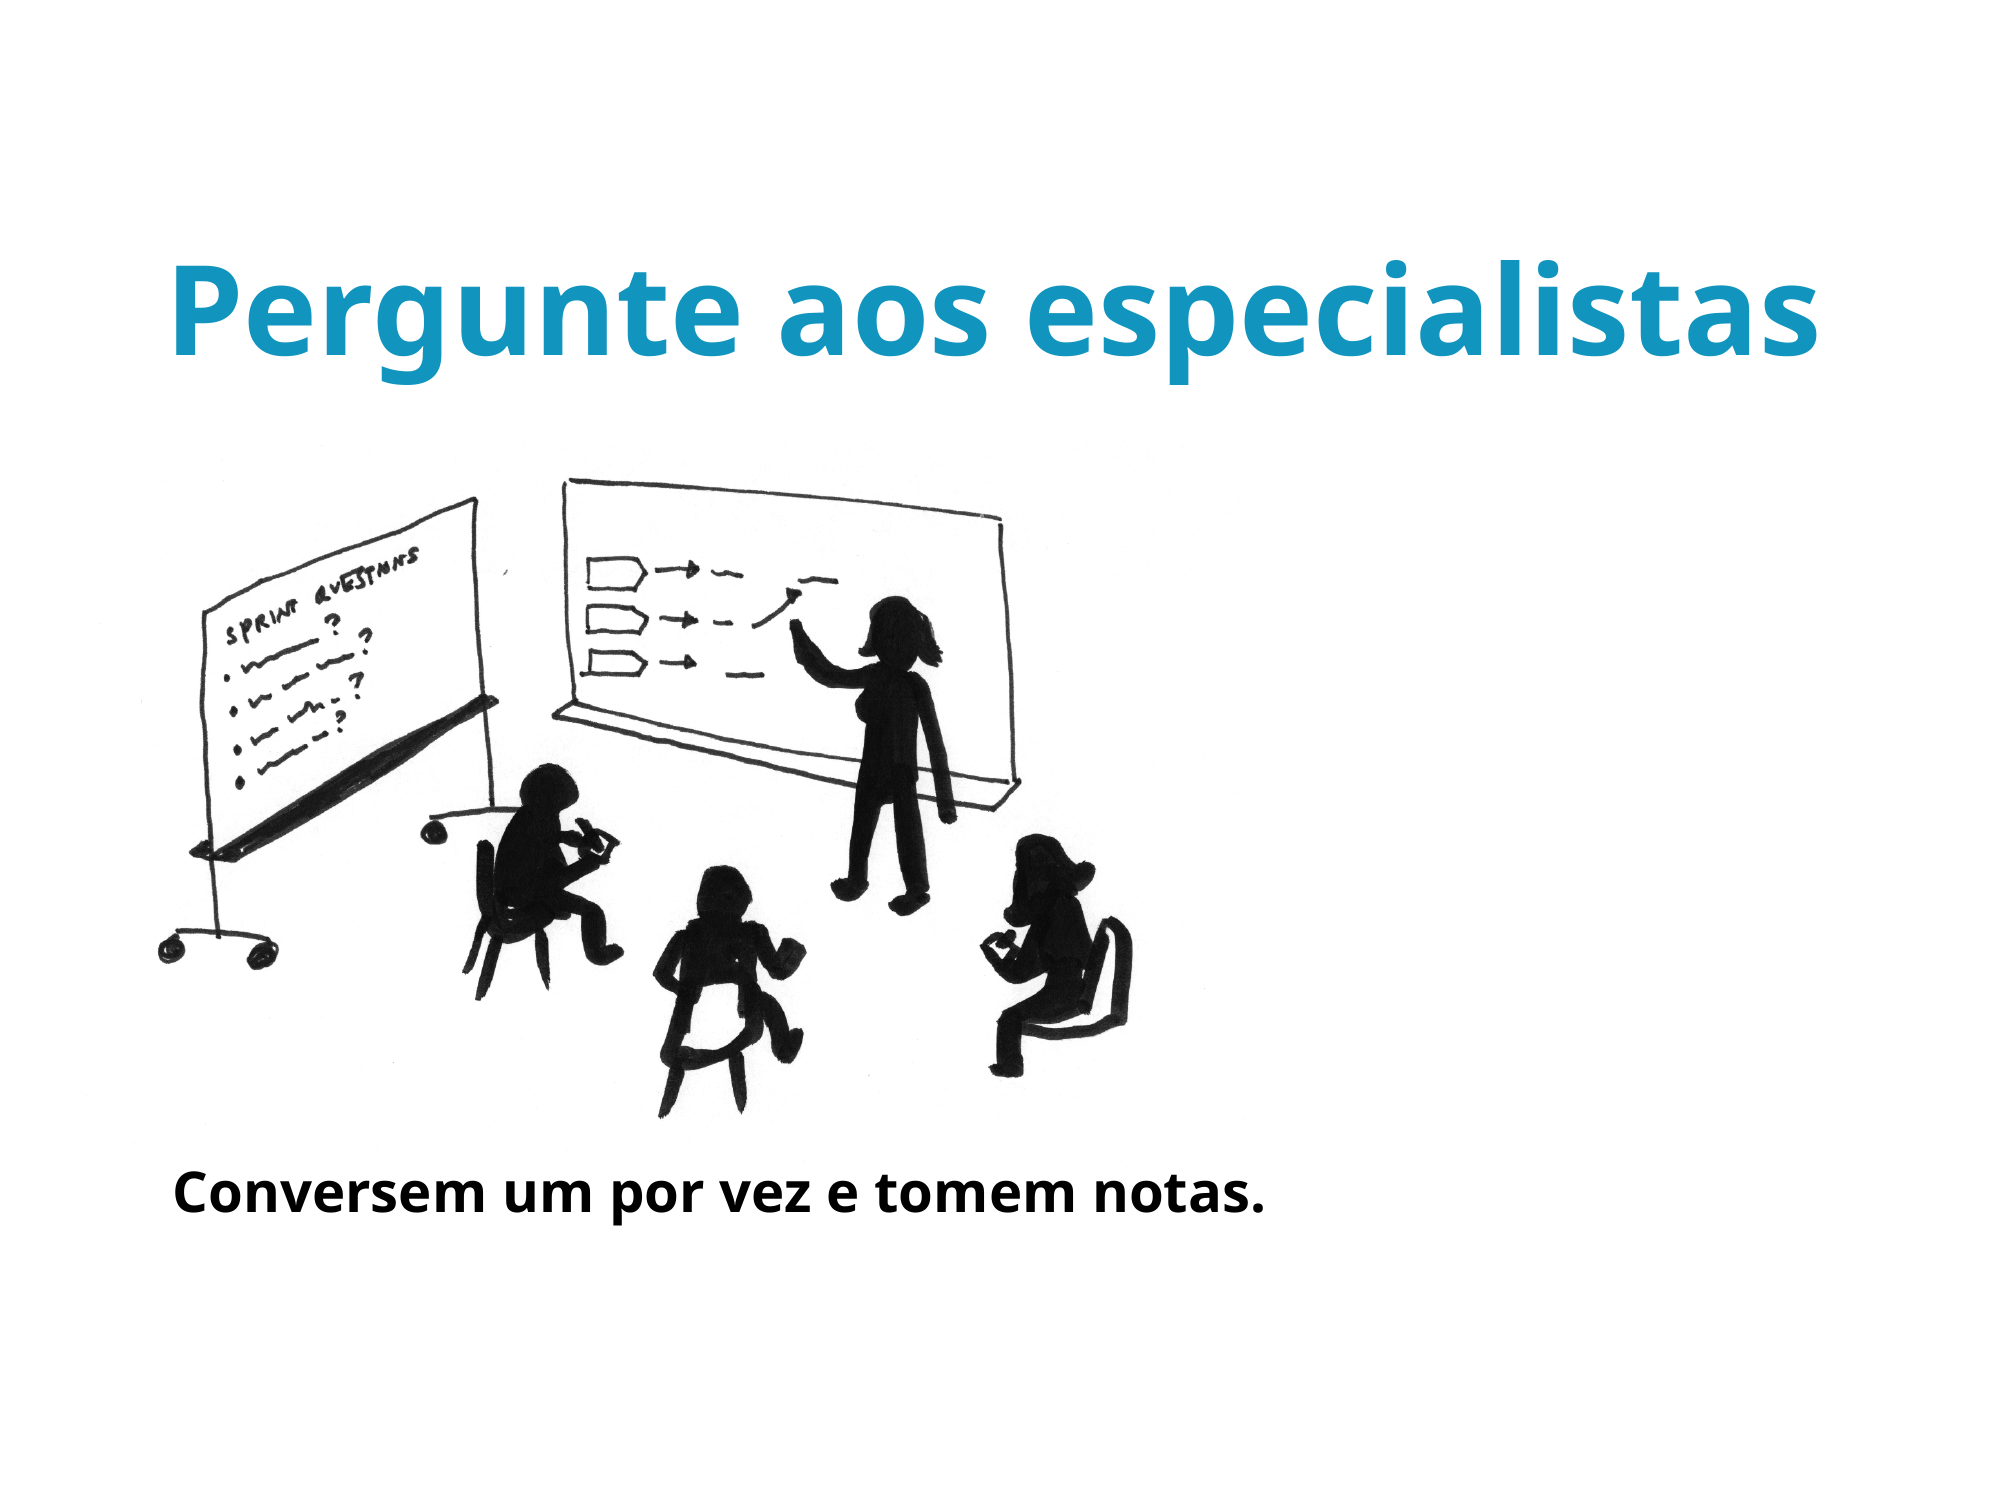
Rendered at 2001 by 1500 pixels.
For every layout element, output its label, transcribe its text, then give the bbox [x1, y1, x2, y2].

text_box Pergunte aos especialistas [158, 253, 299, 441]
text_box Pergunte aos especialistas [1028, 253, 1864, 555]
text_box Conversem um por vez e tomem notas. [166, 1149, 299, 1230]
text_box Conversem um por vez e tomem notas. [1028, 1149, 2000, 1230]
picture [81, 222, 1247, 1388]
